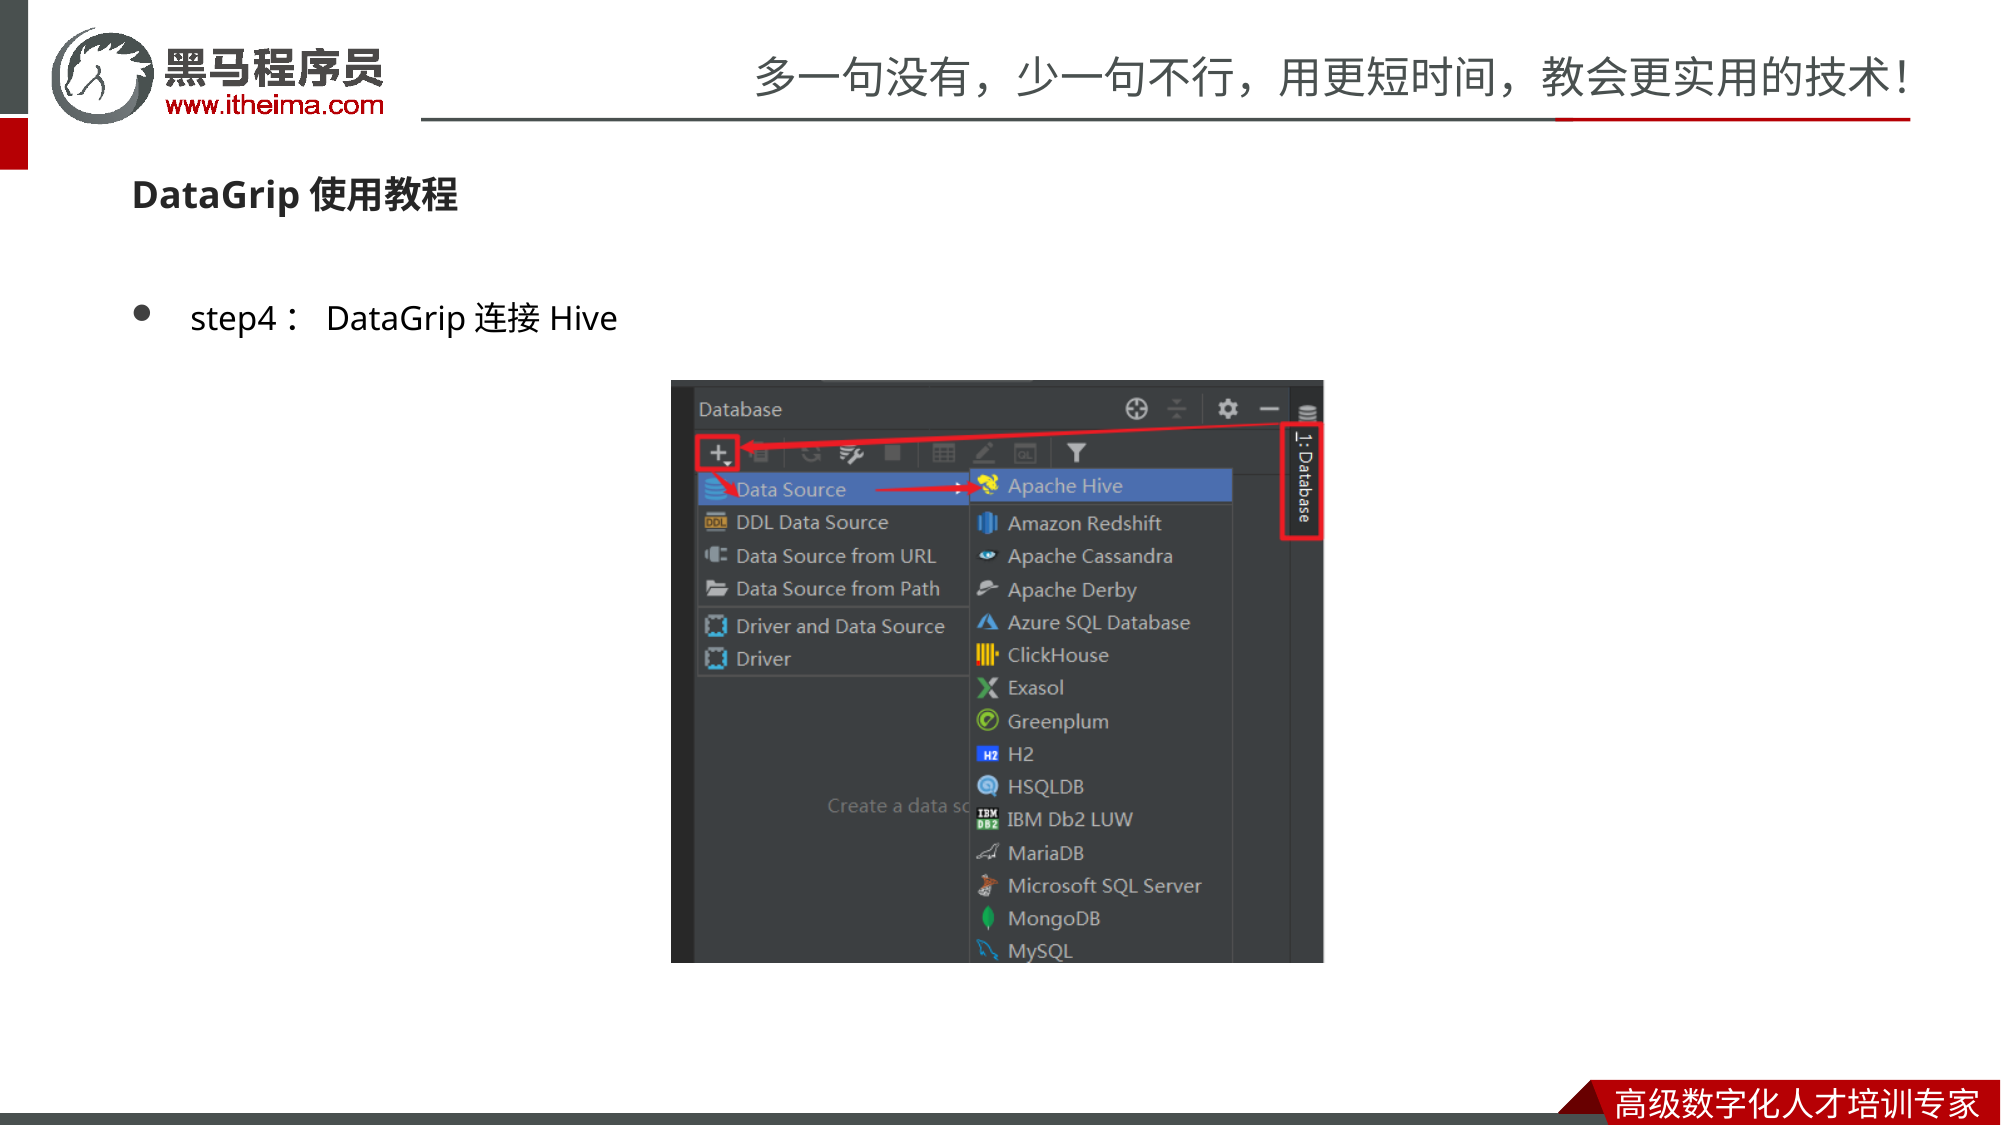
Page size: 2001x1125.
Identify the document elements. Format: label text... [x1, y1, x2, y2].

picture [671, 380, 1326, 963]
list DataGrip使用教程 [116, 154, 1880, 239]
list step4：DataGrip连接Hive [116, 270, 1880, 963]
picture [50, 26, 384, 125]
